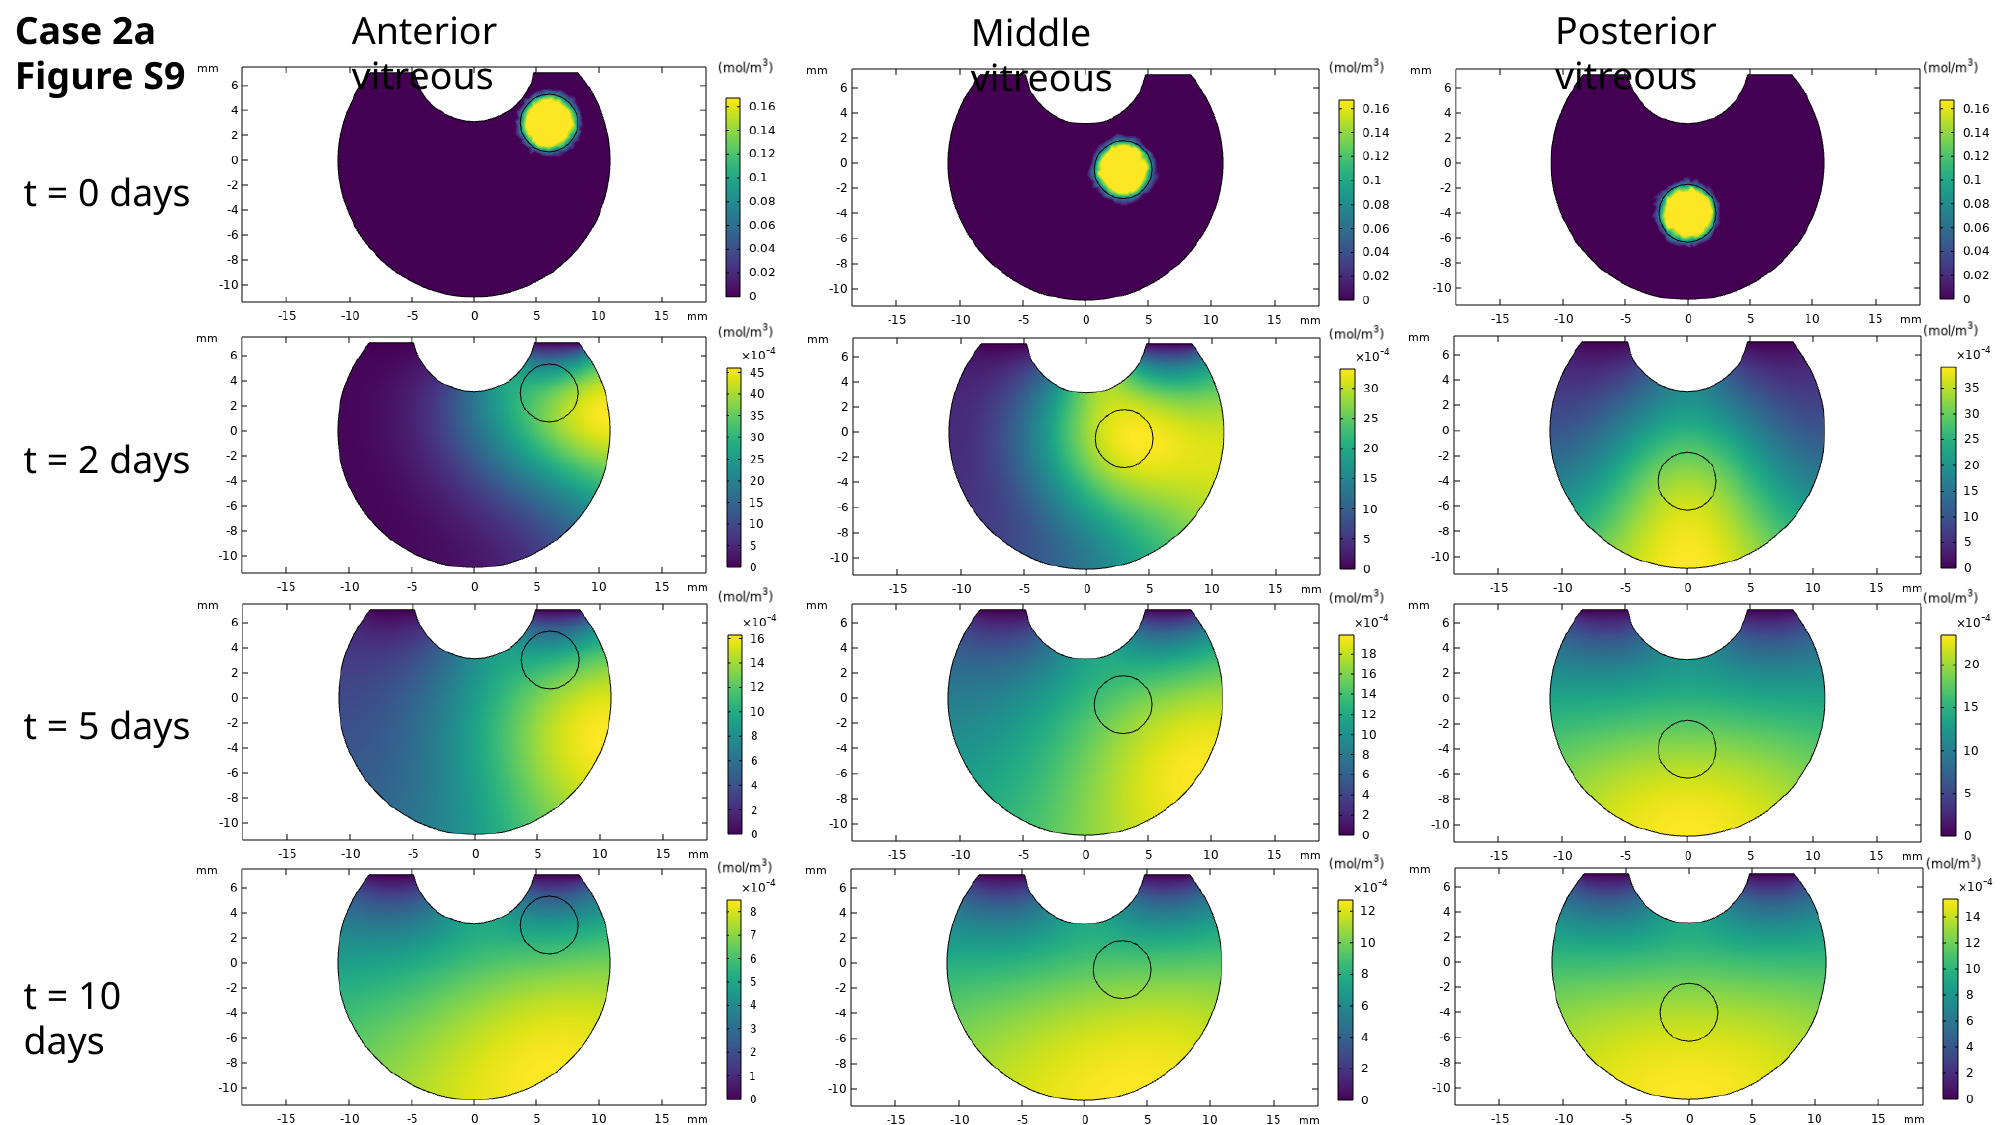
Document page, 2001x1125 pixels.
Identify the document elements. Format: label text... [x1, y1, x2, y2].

picture [806, 52, 1398, 1125]
text_box Posterior vitreous [1540, 0, 1854, 67]
text_box t = 5 days [8, 694, 195, 755]
text_box t = 2 days [8, 428, 194, 488]
picture [1407, 52, 1994, 1125]
text_box Case 2a Figure S9 [0, 0, 202, 105]
text_box t = 10 days [8, 964, 194, 1069]
text_box Anterior vitreous [337, 0, 639, 62]
text_box t = 0 days [8, 161, 196, 221]
picture [194, 52, 786, 1125]
text_box Middle vitreous [955, 1, 1243, 64]
